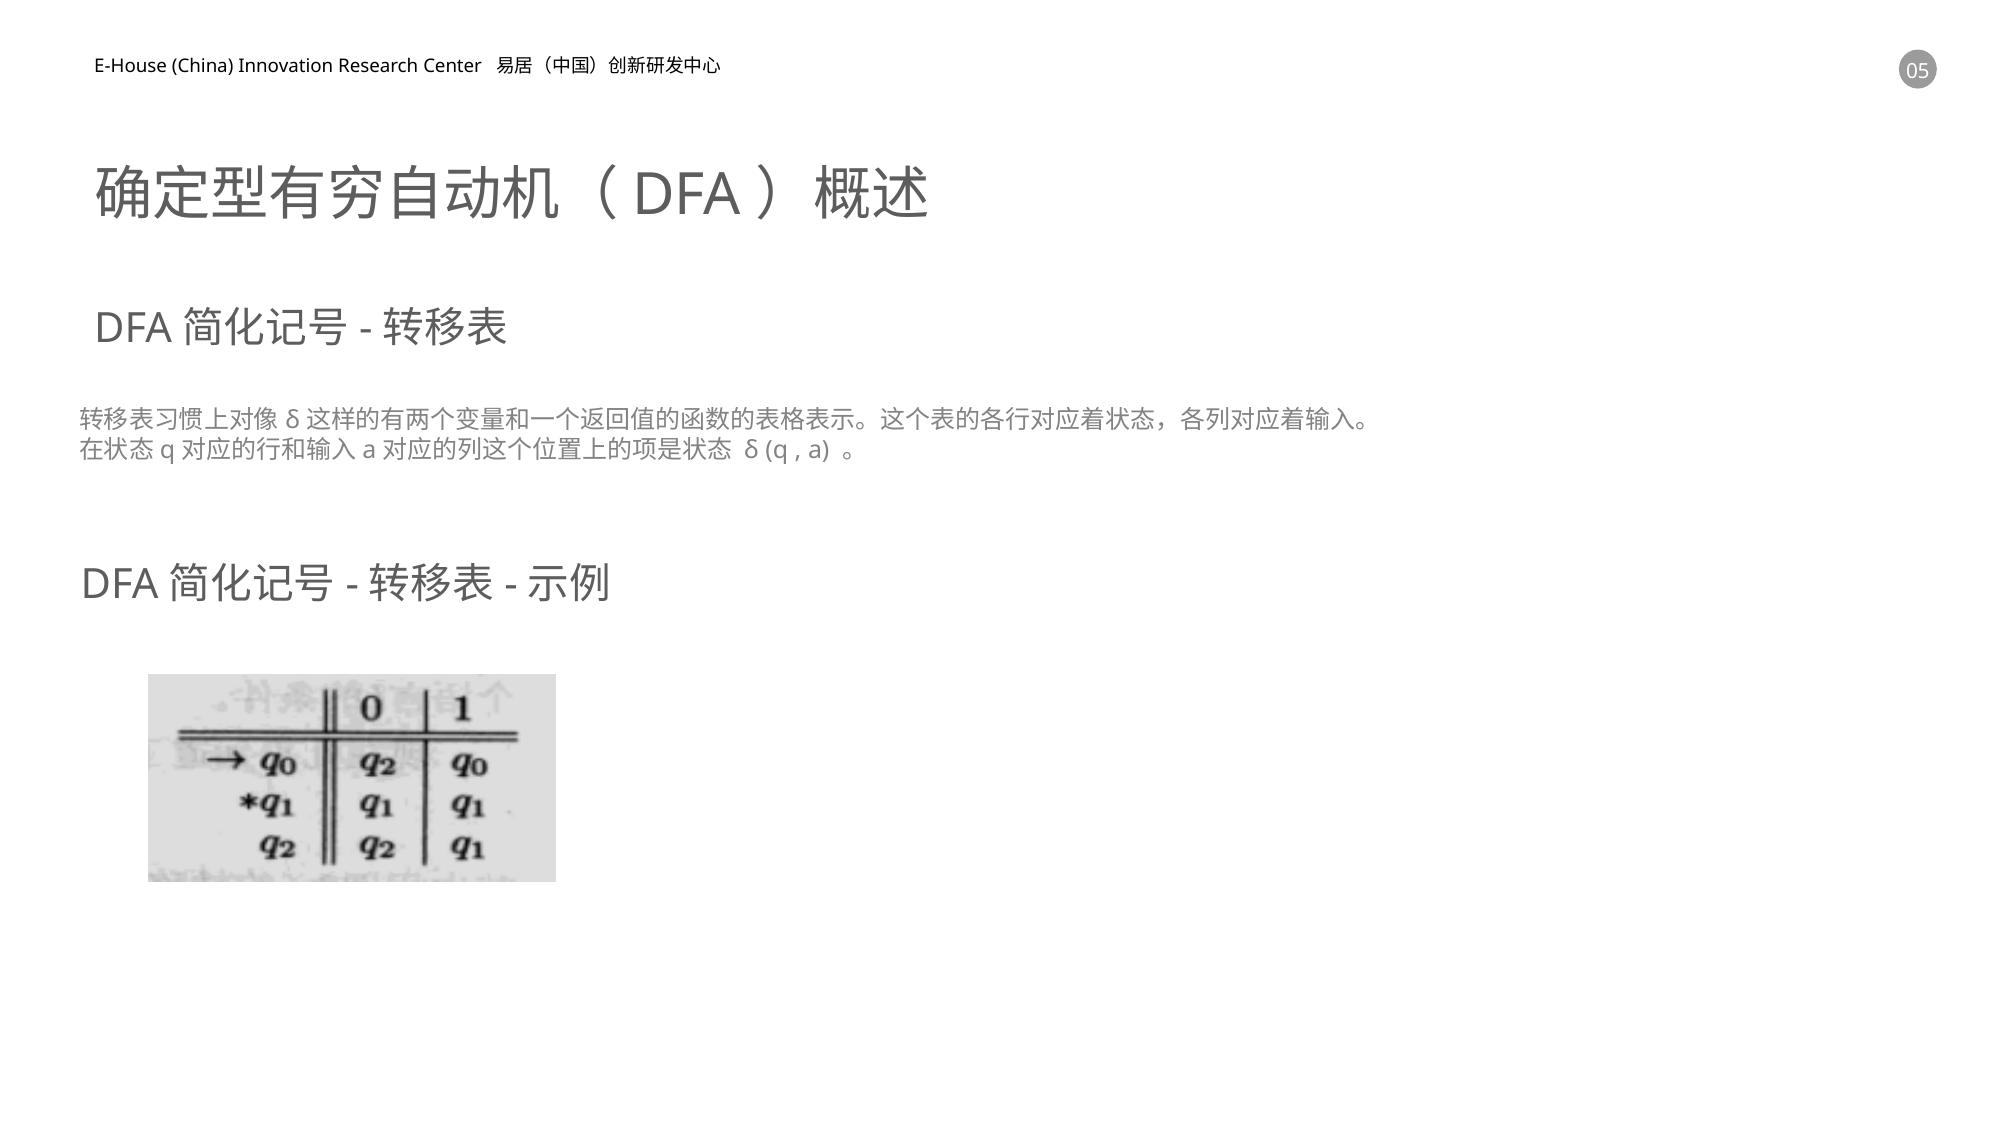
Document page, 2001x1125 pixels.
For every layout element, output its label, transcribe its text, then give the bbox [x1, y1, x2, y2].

text_box DFA简化记号-转移表-示例 [65, 549, 960, 615]
text_box DFA简化记号-转移表 [79, 293, 974, 358]
picture [148, 674, 556, 883]
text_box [1892, 49, 1944, 91]
text_box 转移表习惯上对像δ这样的有两个变量和一个返回值的函数的表格表示。这个表的各行对应着状态，各列对应着输入。 在状态q对应的行和输入a对应的列这个位置上的项是状态 δ (q , a) 。 [64, 396, 1476, 471]
text_box E-House (China) Innovation Research Center 易居（中国）创新研发中心 [79, 46, 1252, 84]
text_box 确定型有穷自动机（DFA）概述 [79, 148, 974, 234]
